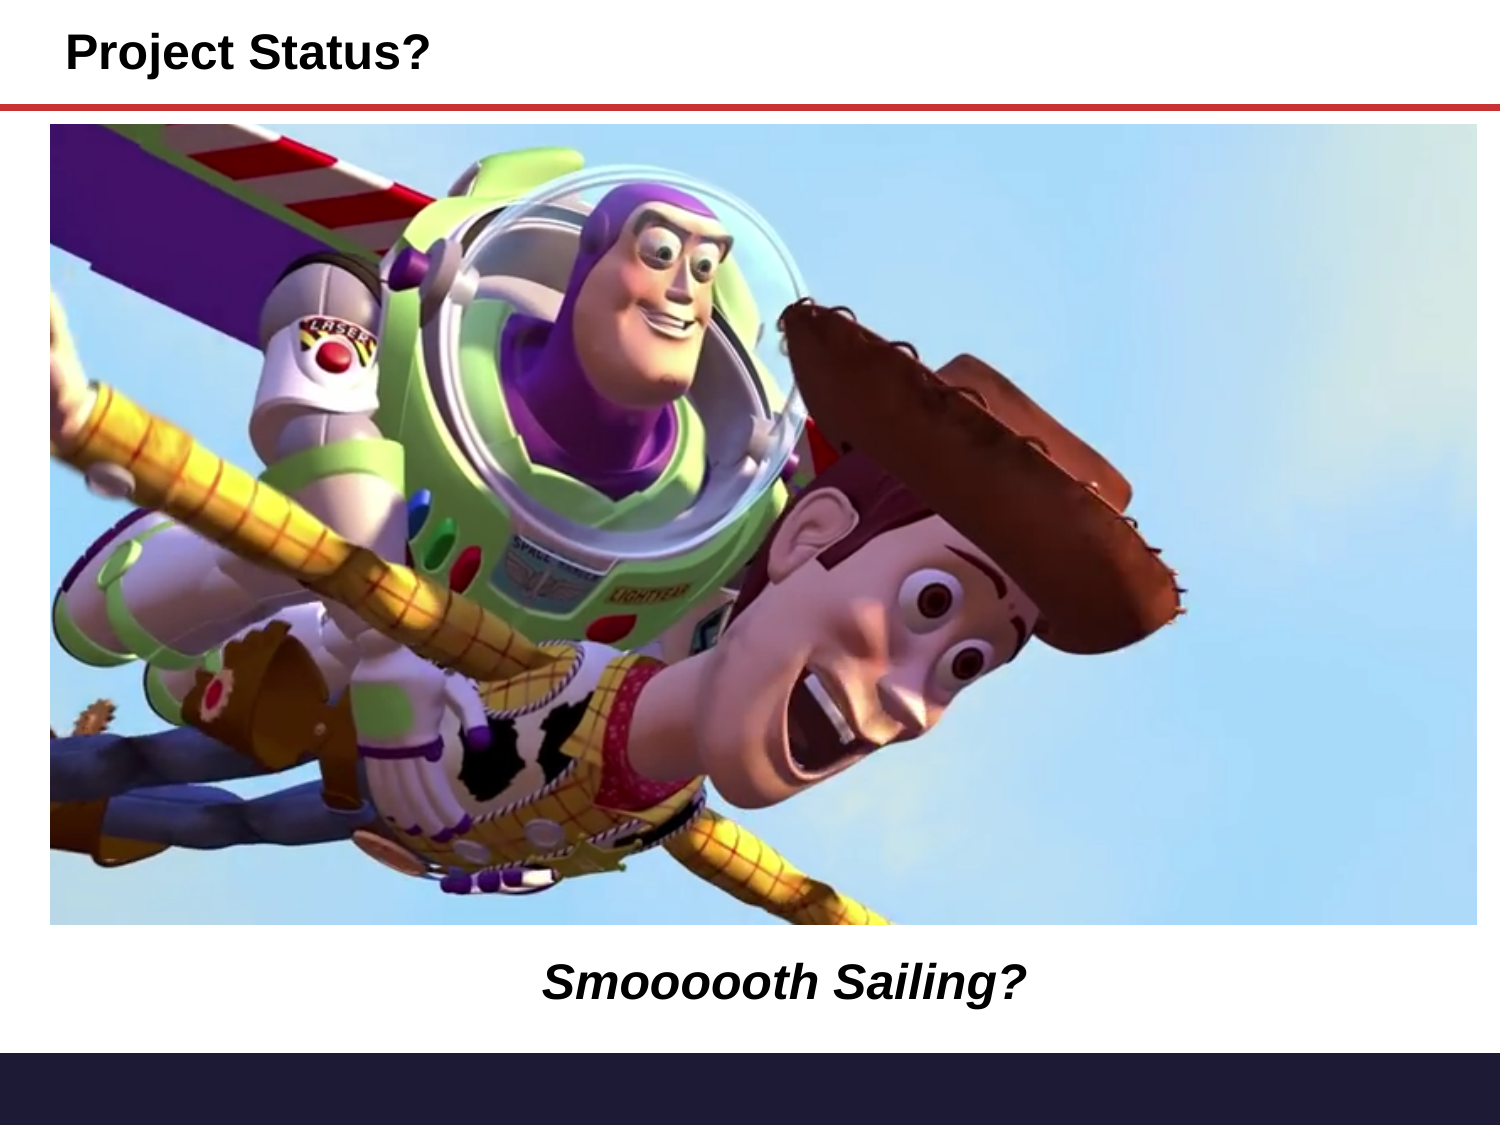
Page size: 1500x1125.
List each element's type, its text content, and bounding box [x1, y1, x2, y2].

picture [49, 124, 1477, 926]
title Project Status? [50, 0, 1425, 108]
text_box Smoooooth Sailing? [527, 942, 1043, 1018]
